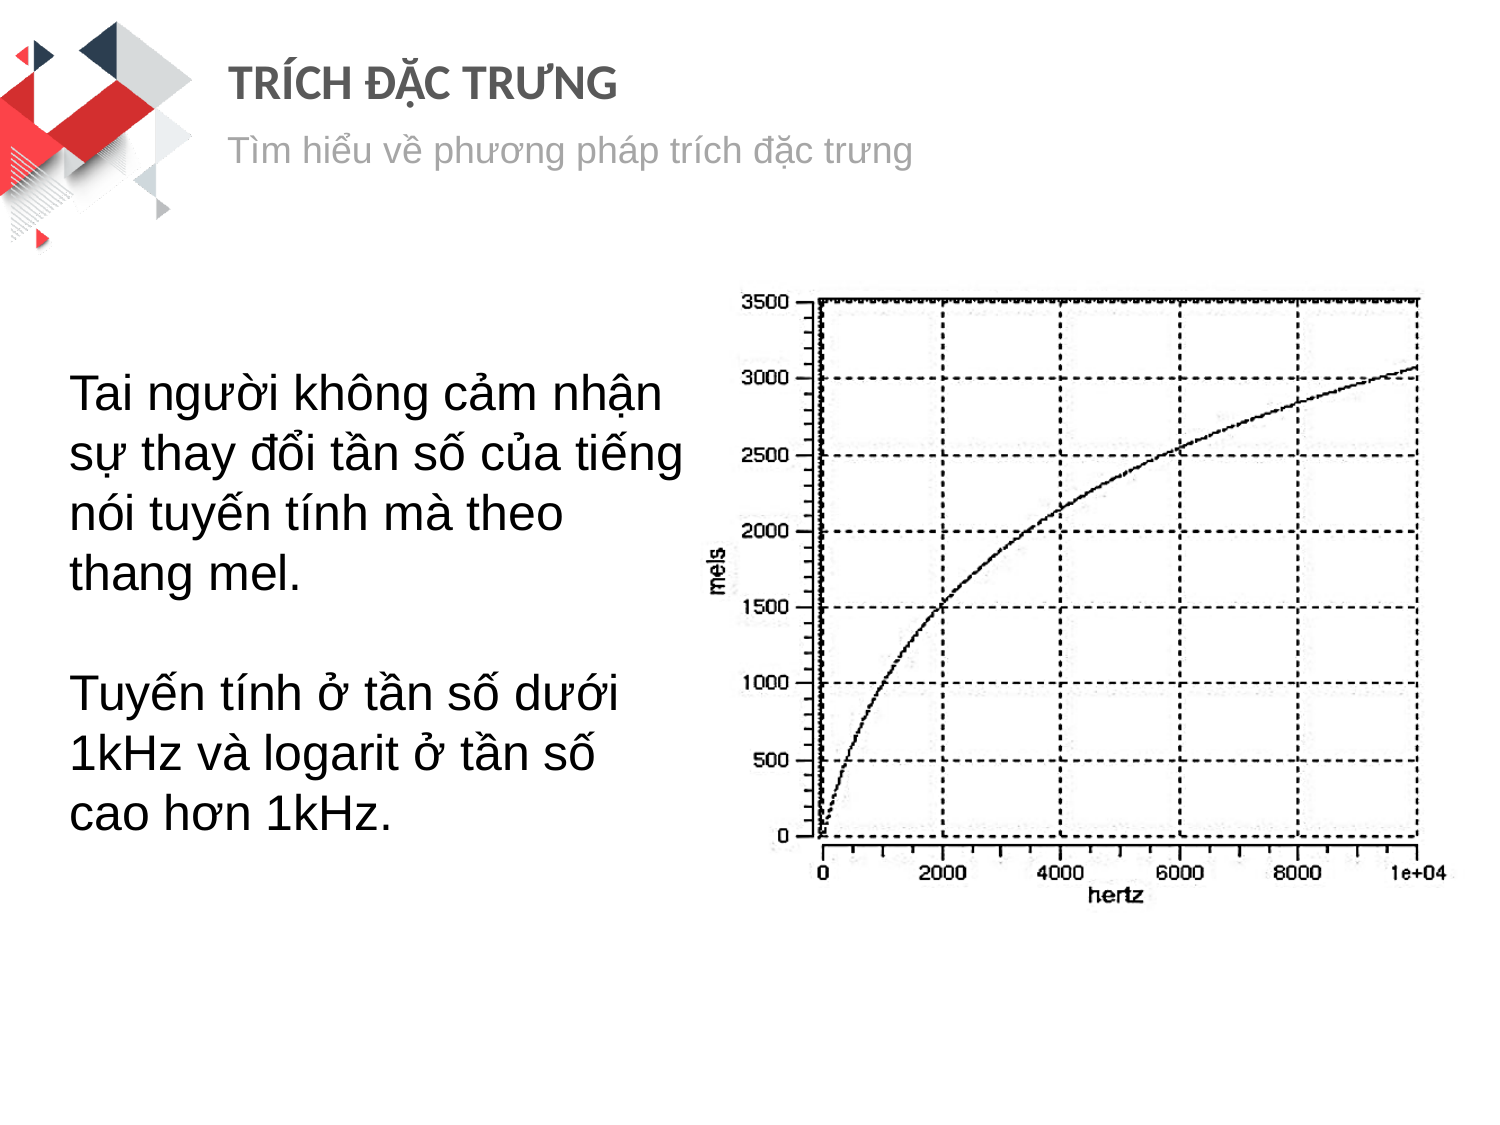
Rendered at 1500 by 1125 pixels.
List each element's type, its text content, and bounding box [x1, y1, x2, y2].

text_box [212, 42, 1383, 179]
picture [697, 274, 1479, 915]
picture [0, 21, 192, 255]
text_box Tai người không cảm nhận sự thay đổi tần số của tiếng nói tuyến tính mà theo thang mel. Tuyến tính ở tần số dưới 1kHz và logarit ở tần số cao hơn 1kHz. [54, 292, 697, 848]
